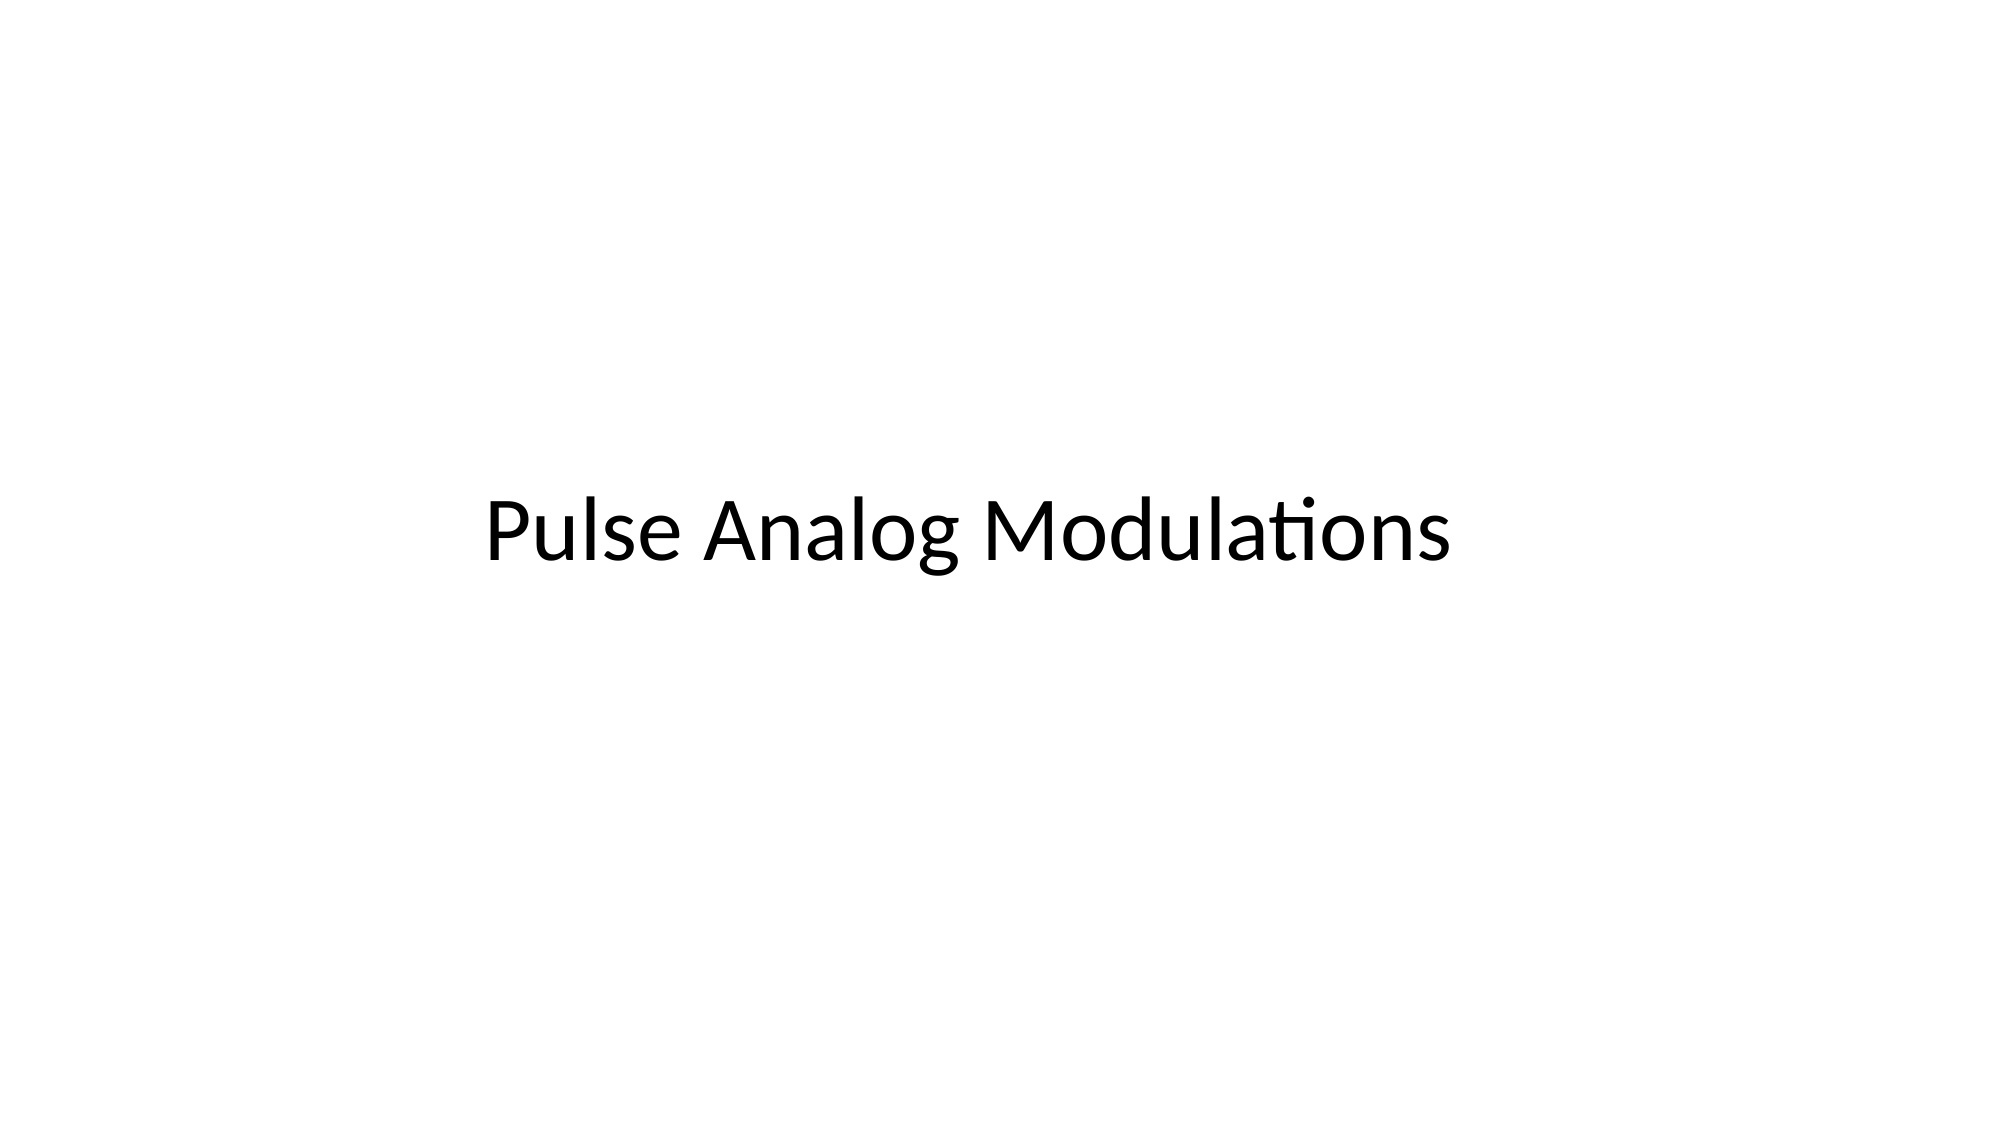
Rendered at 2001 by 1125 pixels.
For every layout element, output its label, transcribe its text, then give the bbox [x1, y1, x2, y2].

list Pulse Analog Modulations [137, 299, 1863, 1014]
